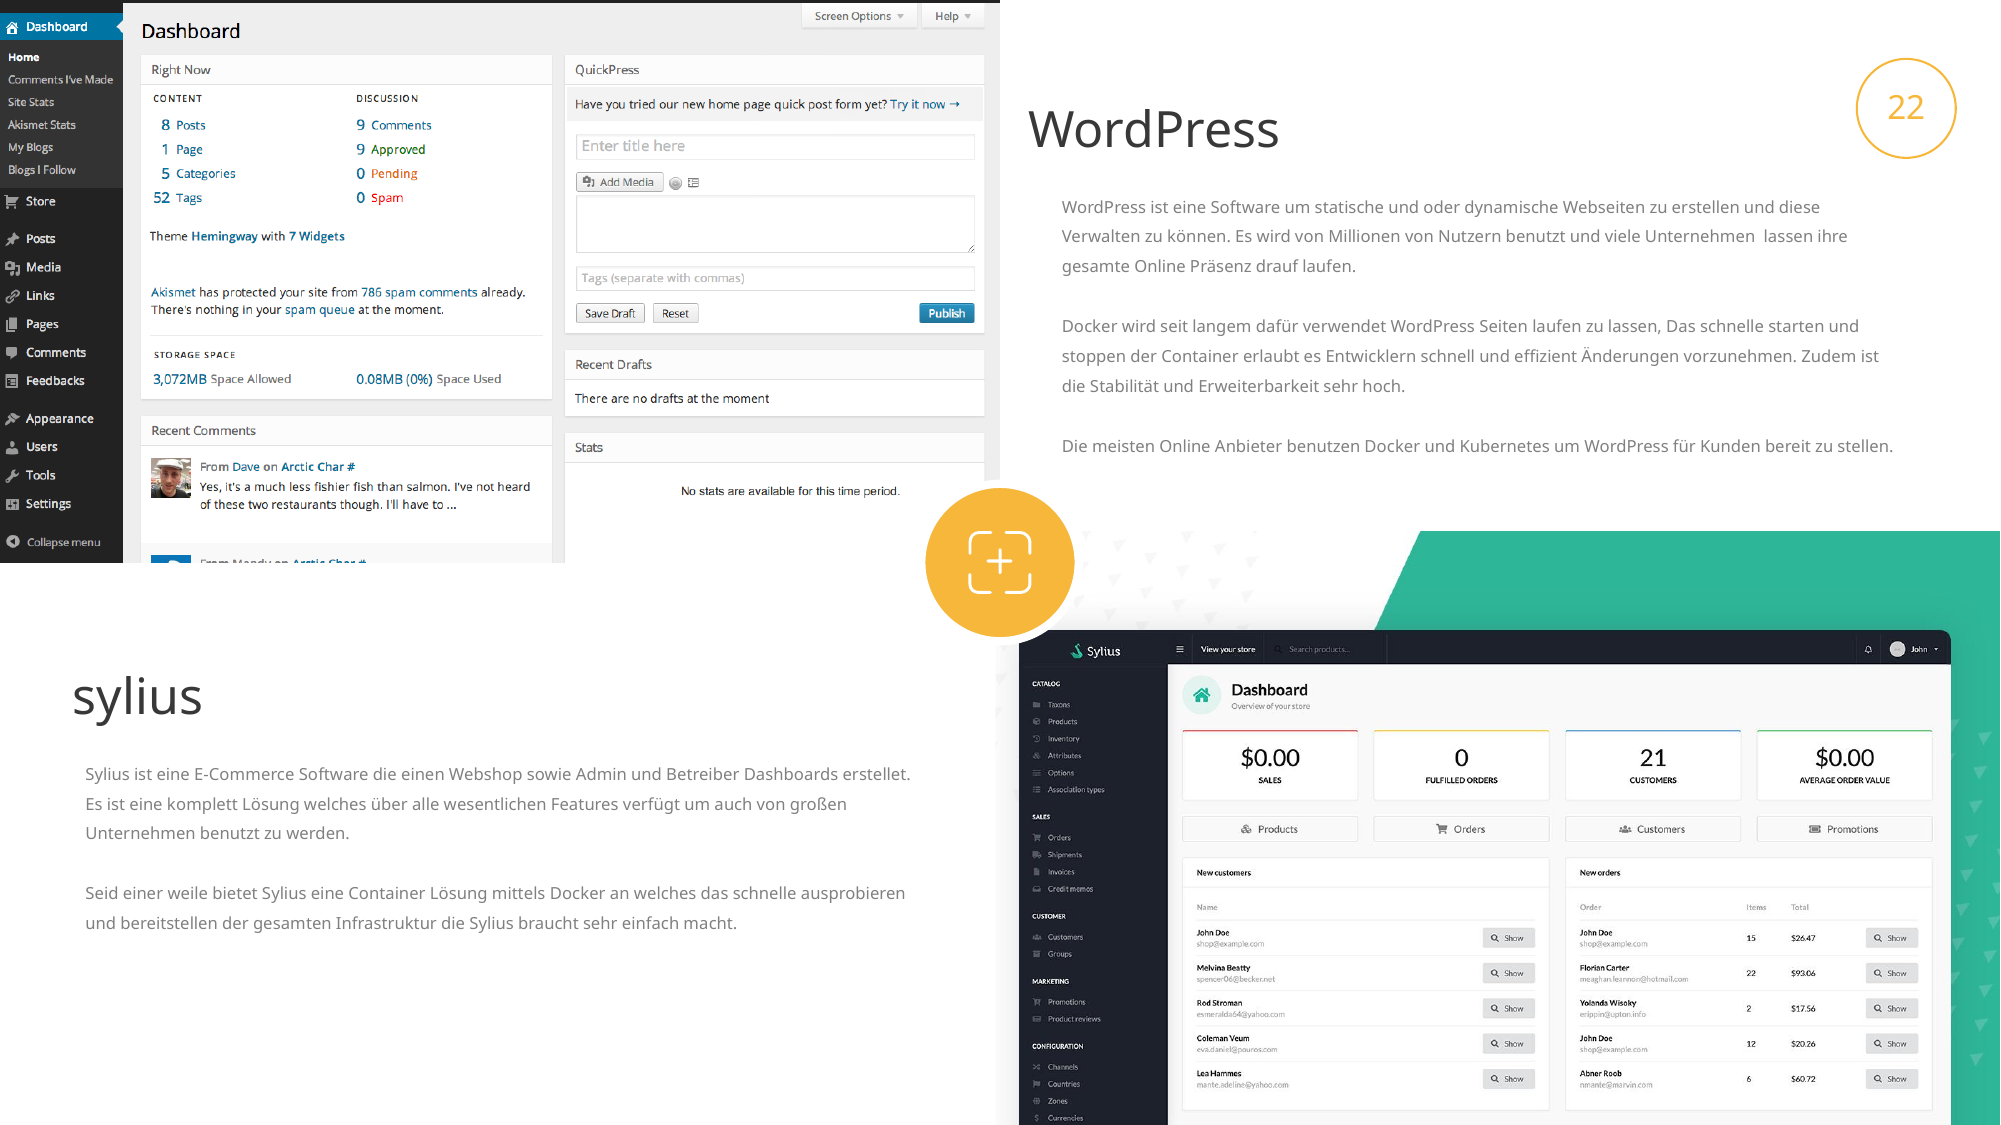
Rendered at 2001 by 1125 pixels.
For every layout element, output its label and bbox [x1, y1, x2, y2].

text_box [1047, 89, 1913, 464]
picture [0, 0, 1000, 563]
picture [46, 23, 53, 30]
text_box [70, 656, 936, 940]
picture [8, 23, 16, 33]
picture [995, 530, 2000, 1125]
text_box [1856, 58, 1956, 158]
text_box [921, 483, 1079, 642]
